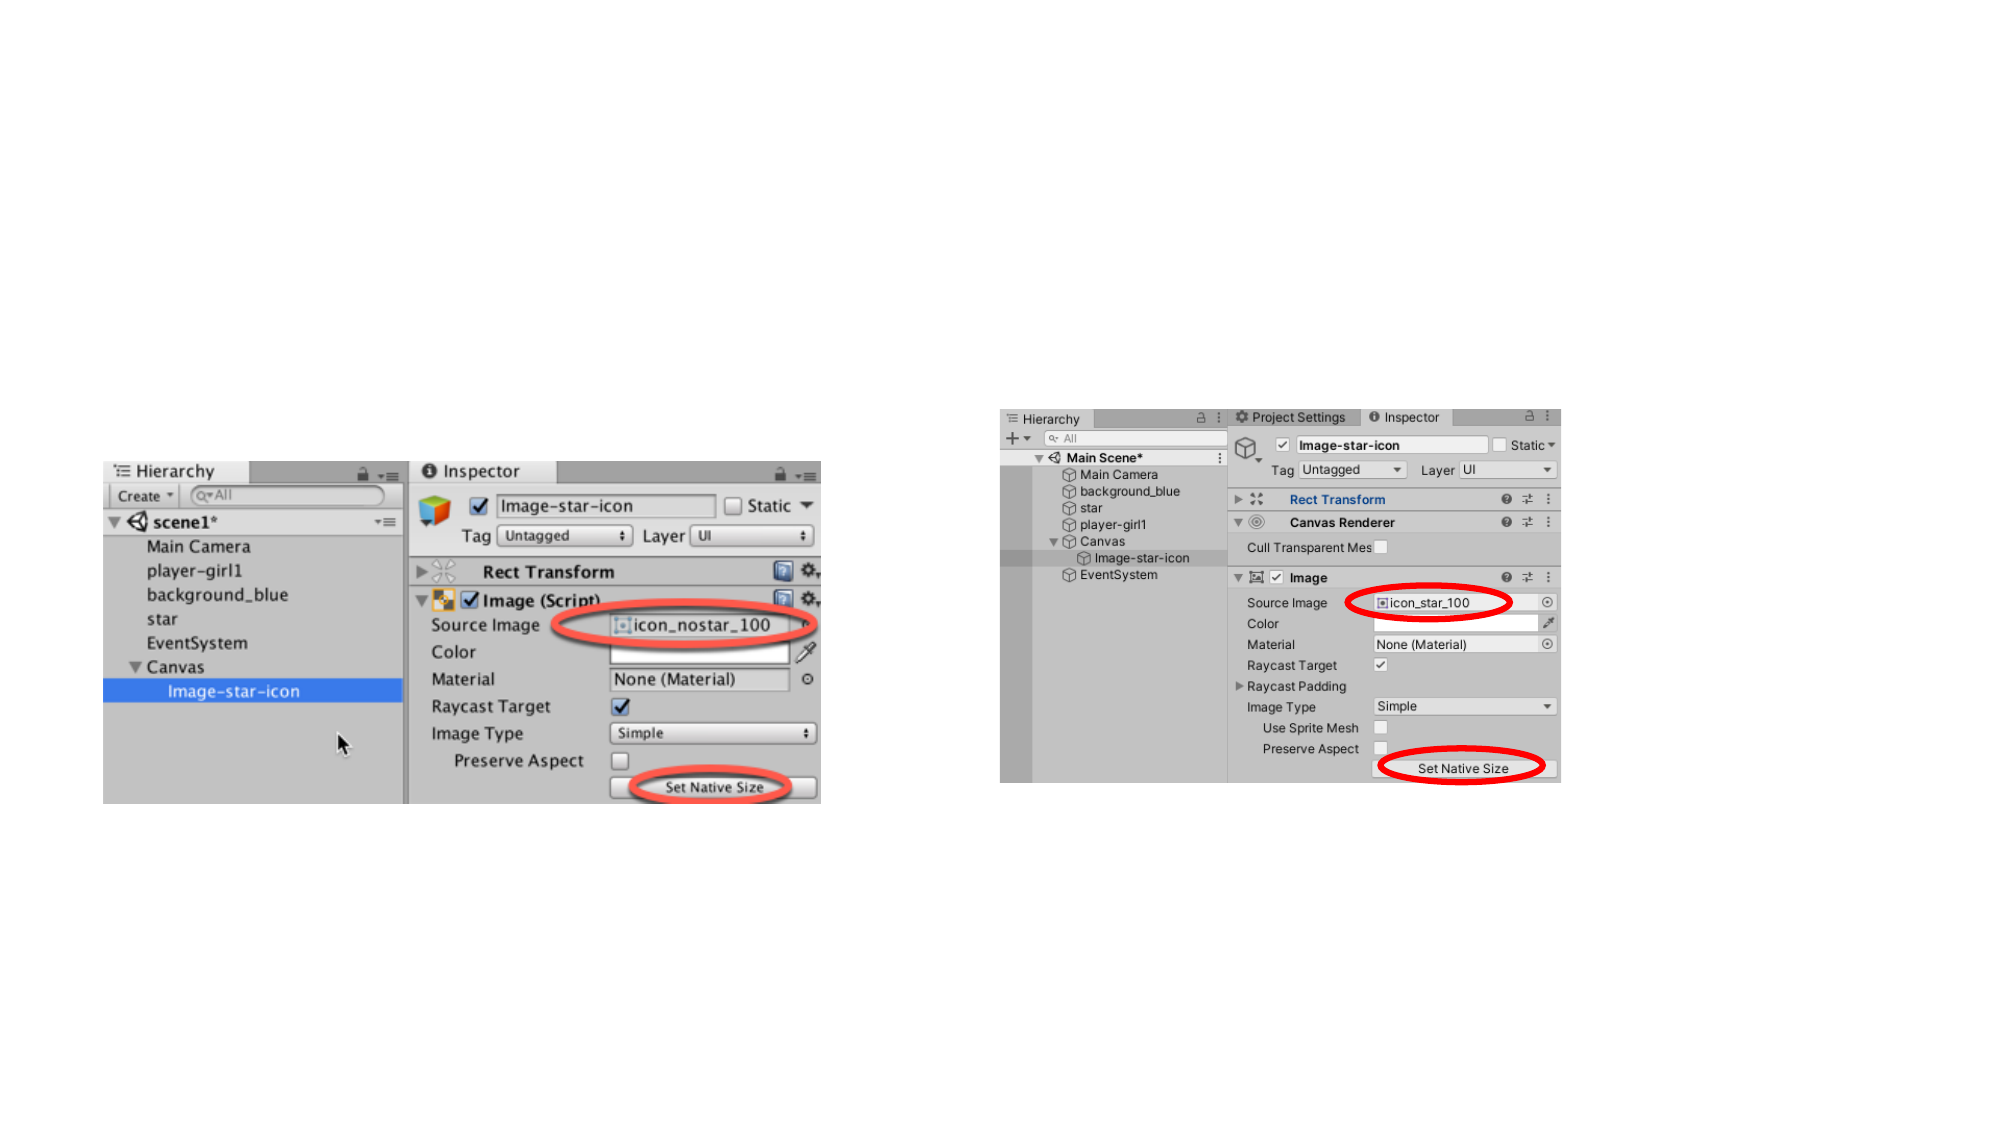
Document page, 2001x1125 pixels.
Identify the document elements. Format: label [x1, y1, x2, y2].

text_box [999, 409, 1562, 783]
picture [103, 461, 821, 804]
